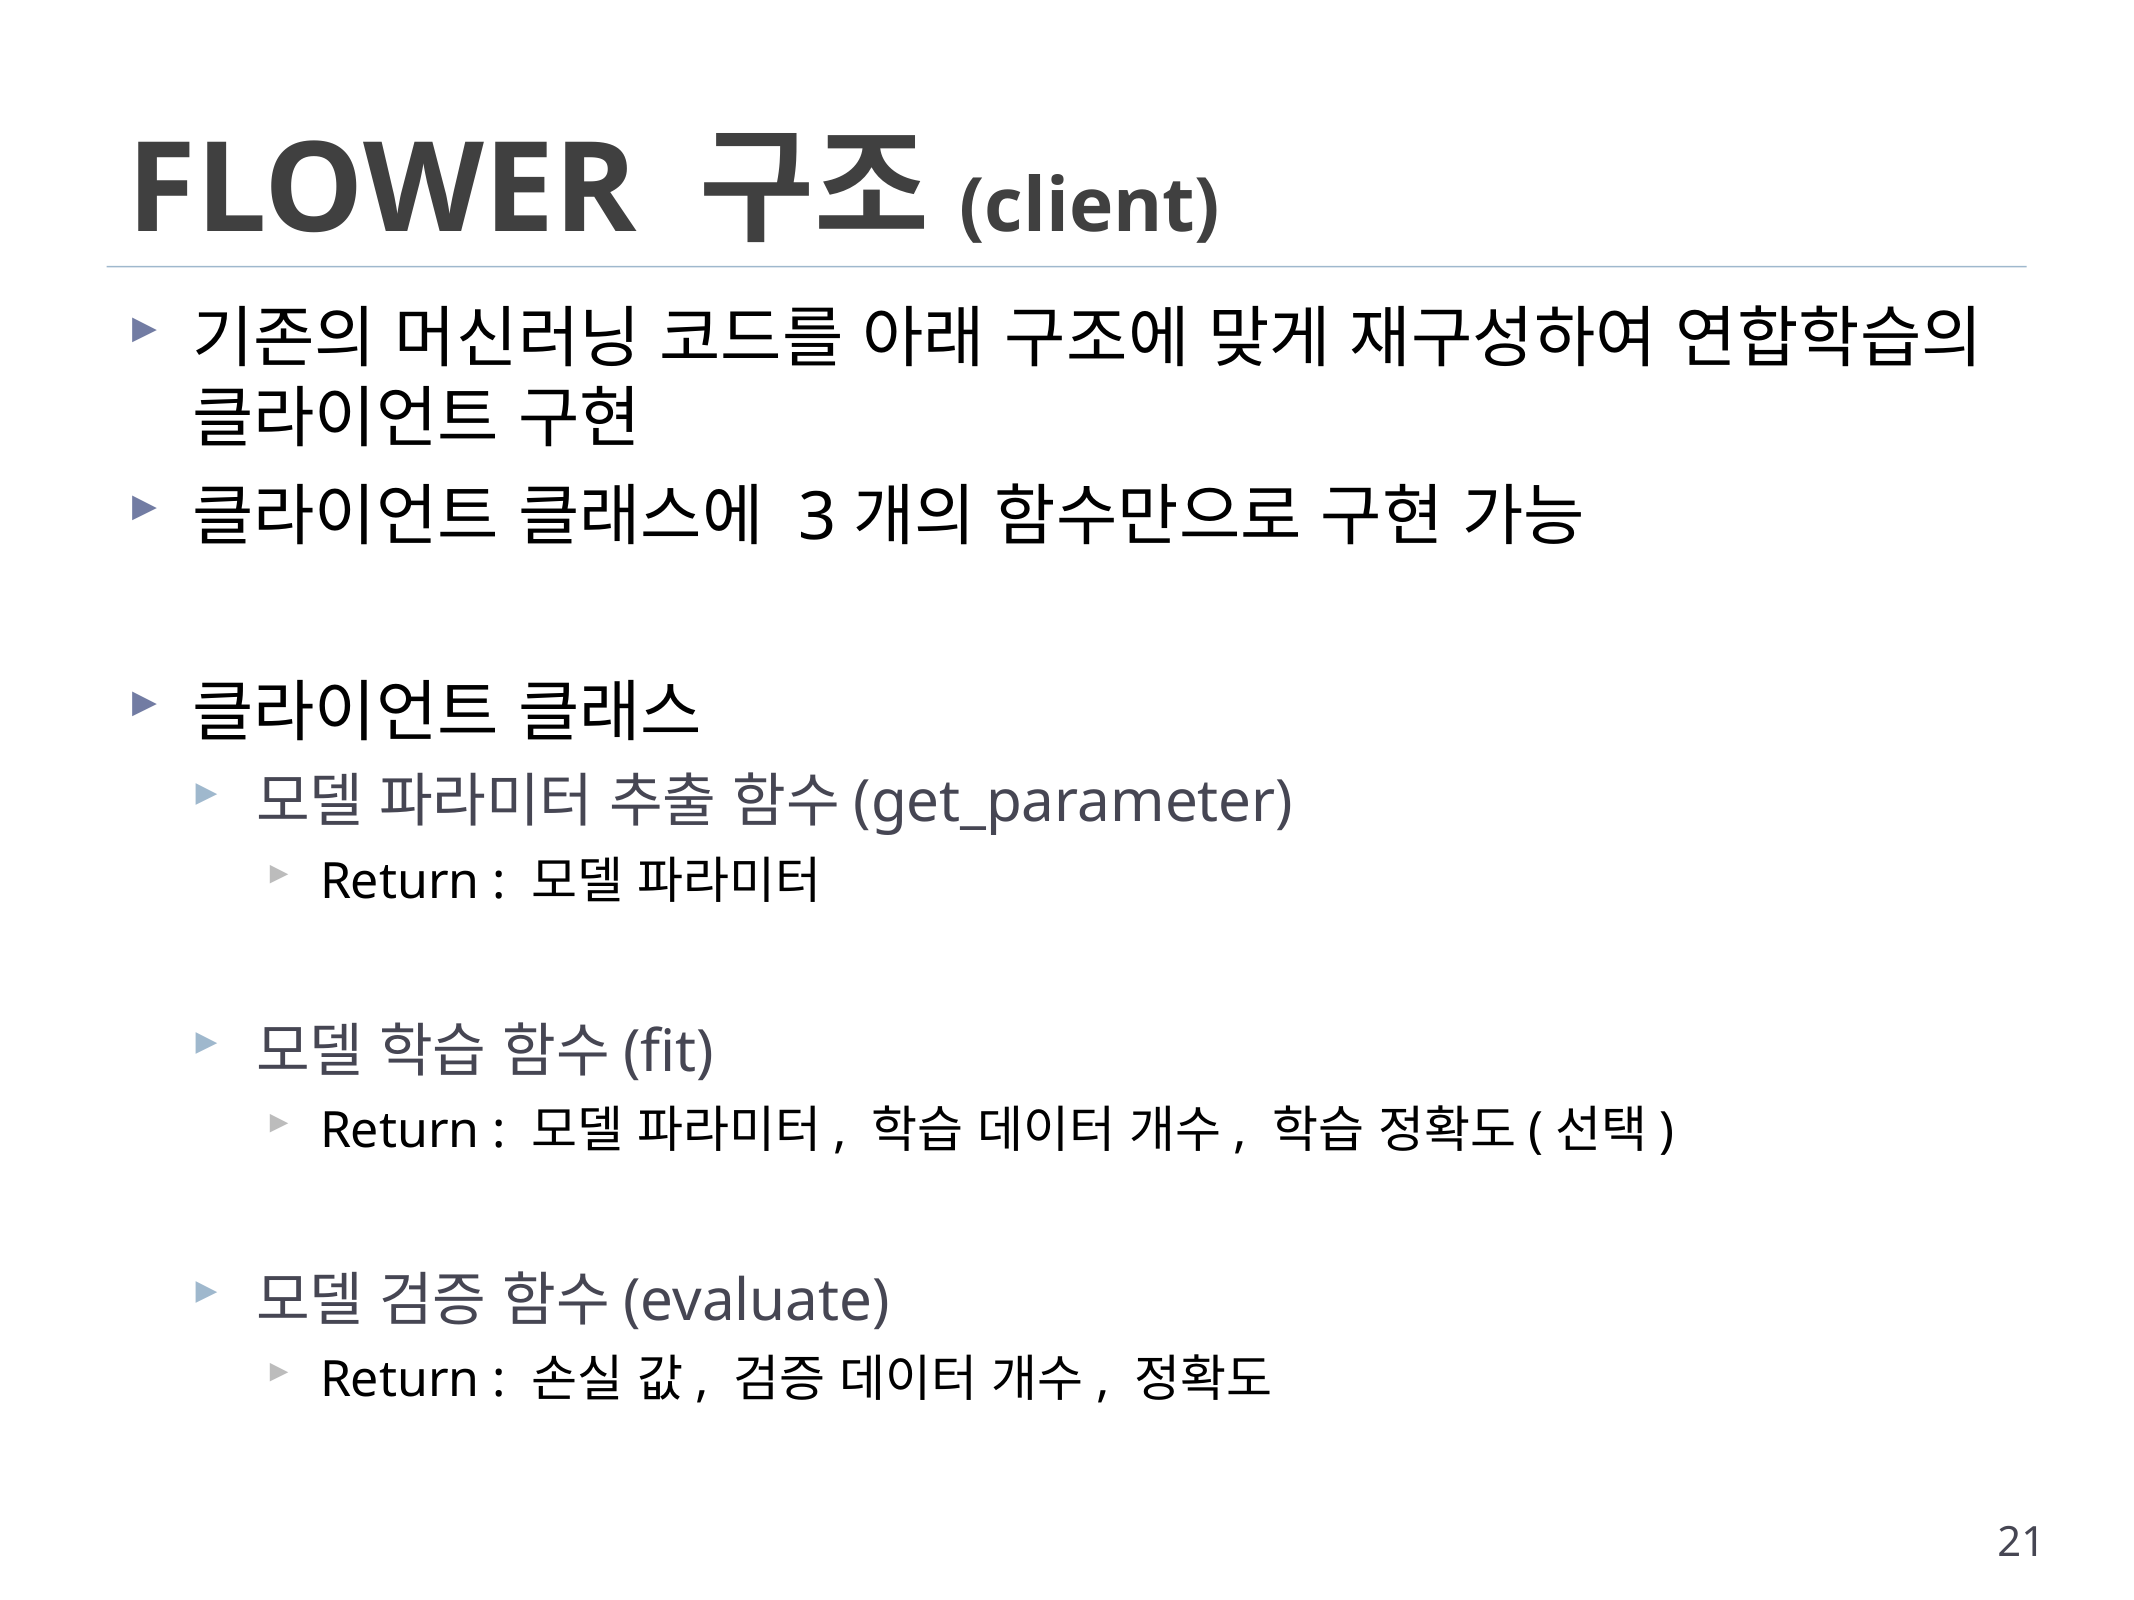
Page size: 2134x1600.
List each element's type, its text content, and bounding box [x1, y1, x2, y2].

list 기존의 머신러닝 코드를 아래 구조에 맞게 재구성하여 연합학습의 클라이언트 구현 클라이언트 클래스에 3개의 함수만으로 구현 가능 클라이언트 클래스 모델 파라미터 추출 함수(get_parameter) Return : 모델 파라미터 모델 학습 함수(fit) Return : 모델 파라미터, 학습 데이터 개수, 학습 정확도(선택) 모델 검증 함수(evaluate) Return : 손실 값, 검증 데이터 개수, 정확도 [106, 284, 2027, 1437]
title FLOWER 구조(client) [106, 42, 2027, 267]
slide_number 21 [1976, 1504, 2118, 1590]
